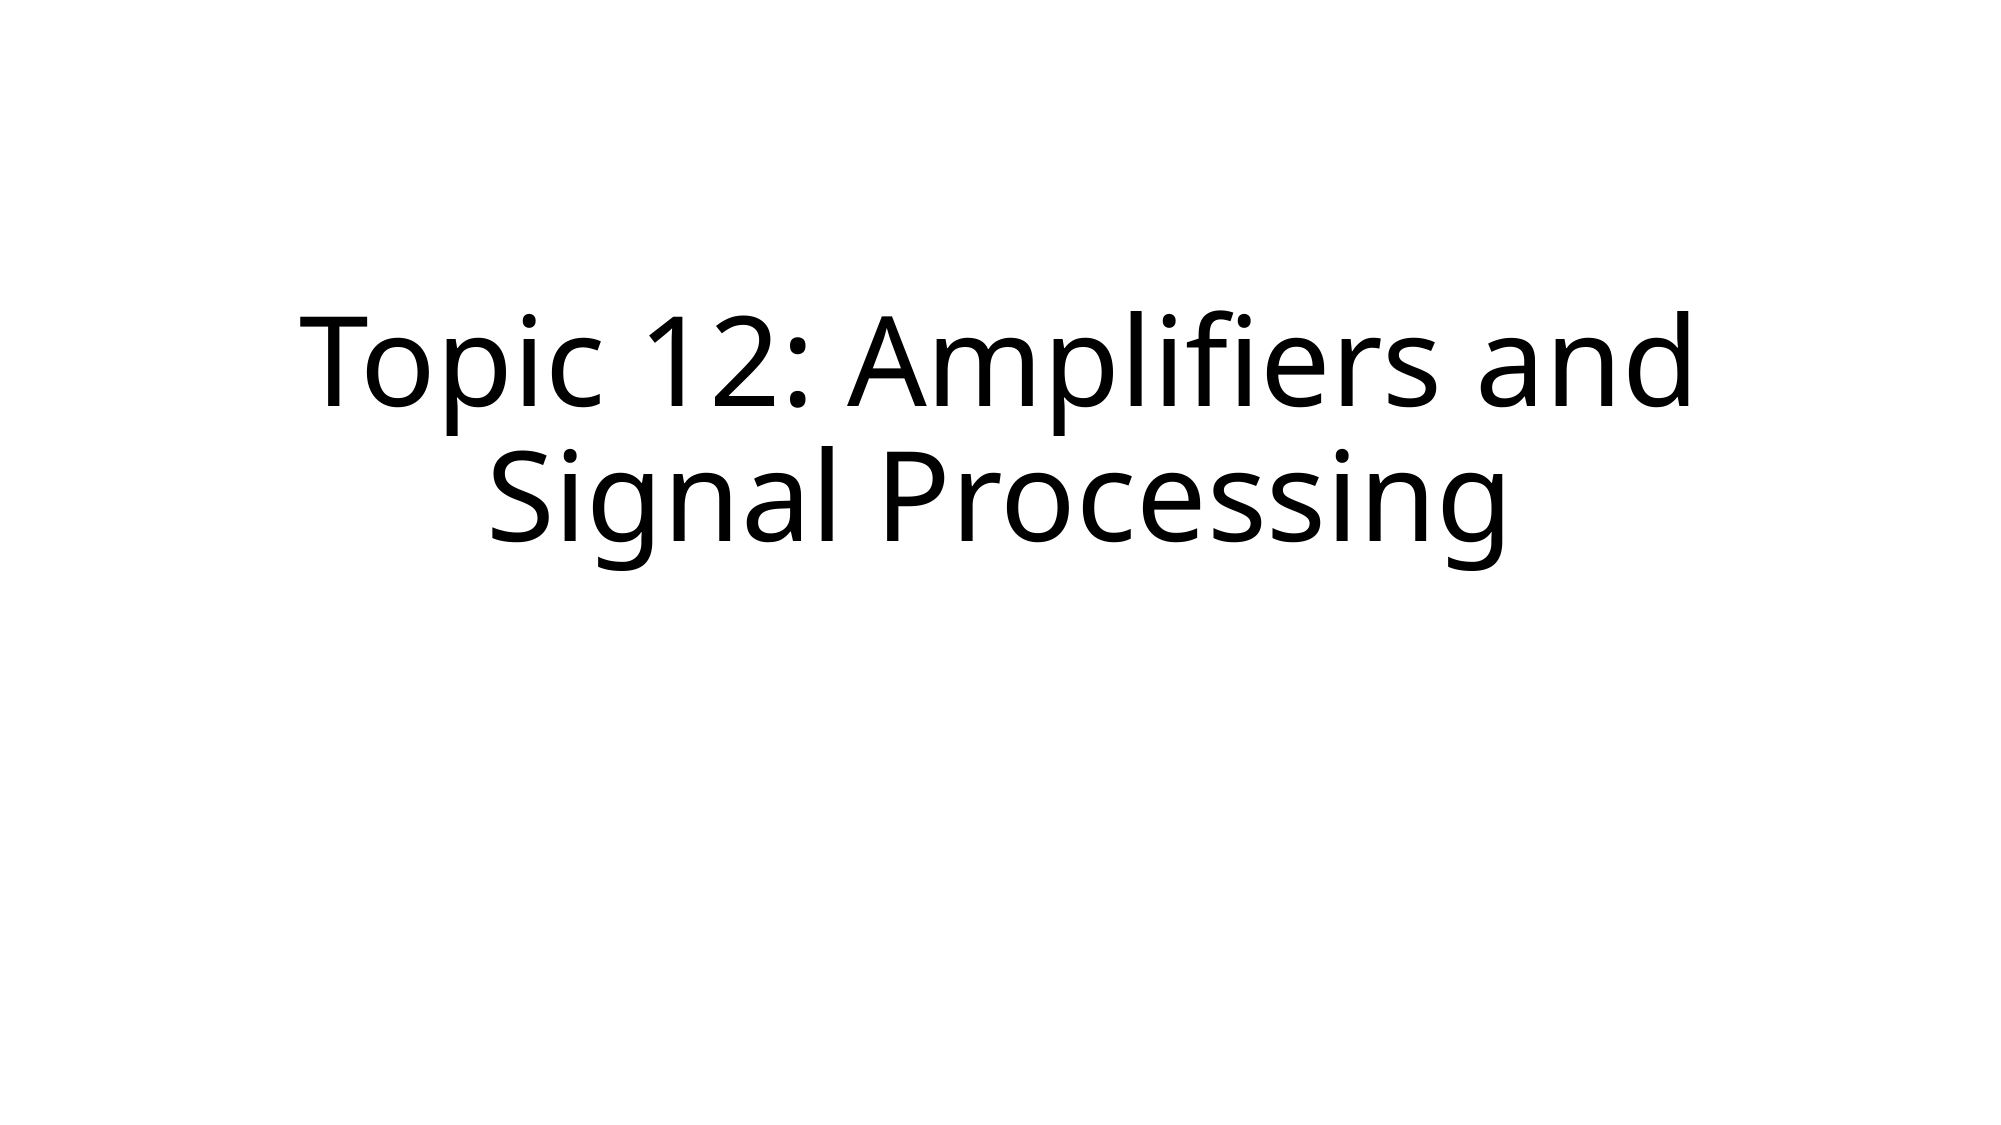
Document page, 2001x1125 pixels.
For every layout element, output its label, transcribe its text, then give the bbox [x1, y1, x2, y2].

title Topic 12: Amplifiers and Signal Processing [249, 184, 1750, 576]
